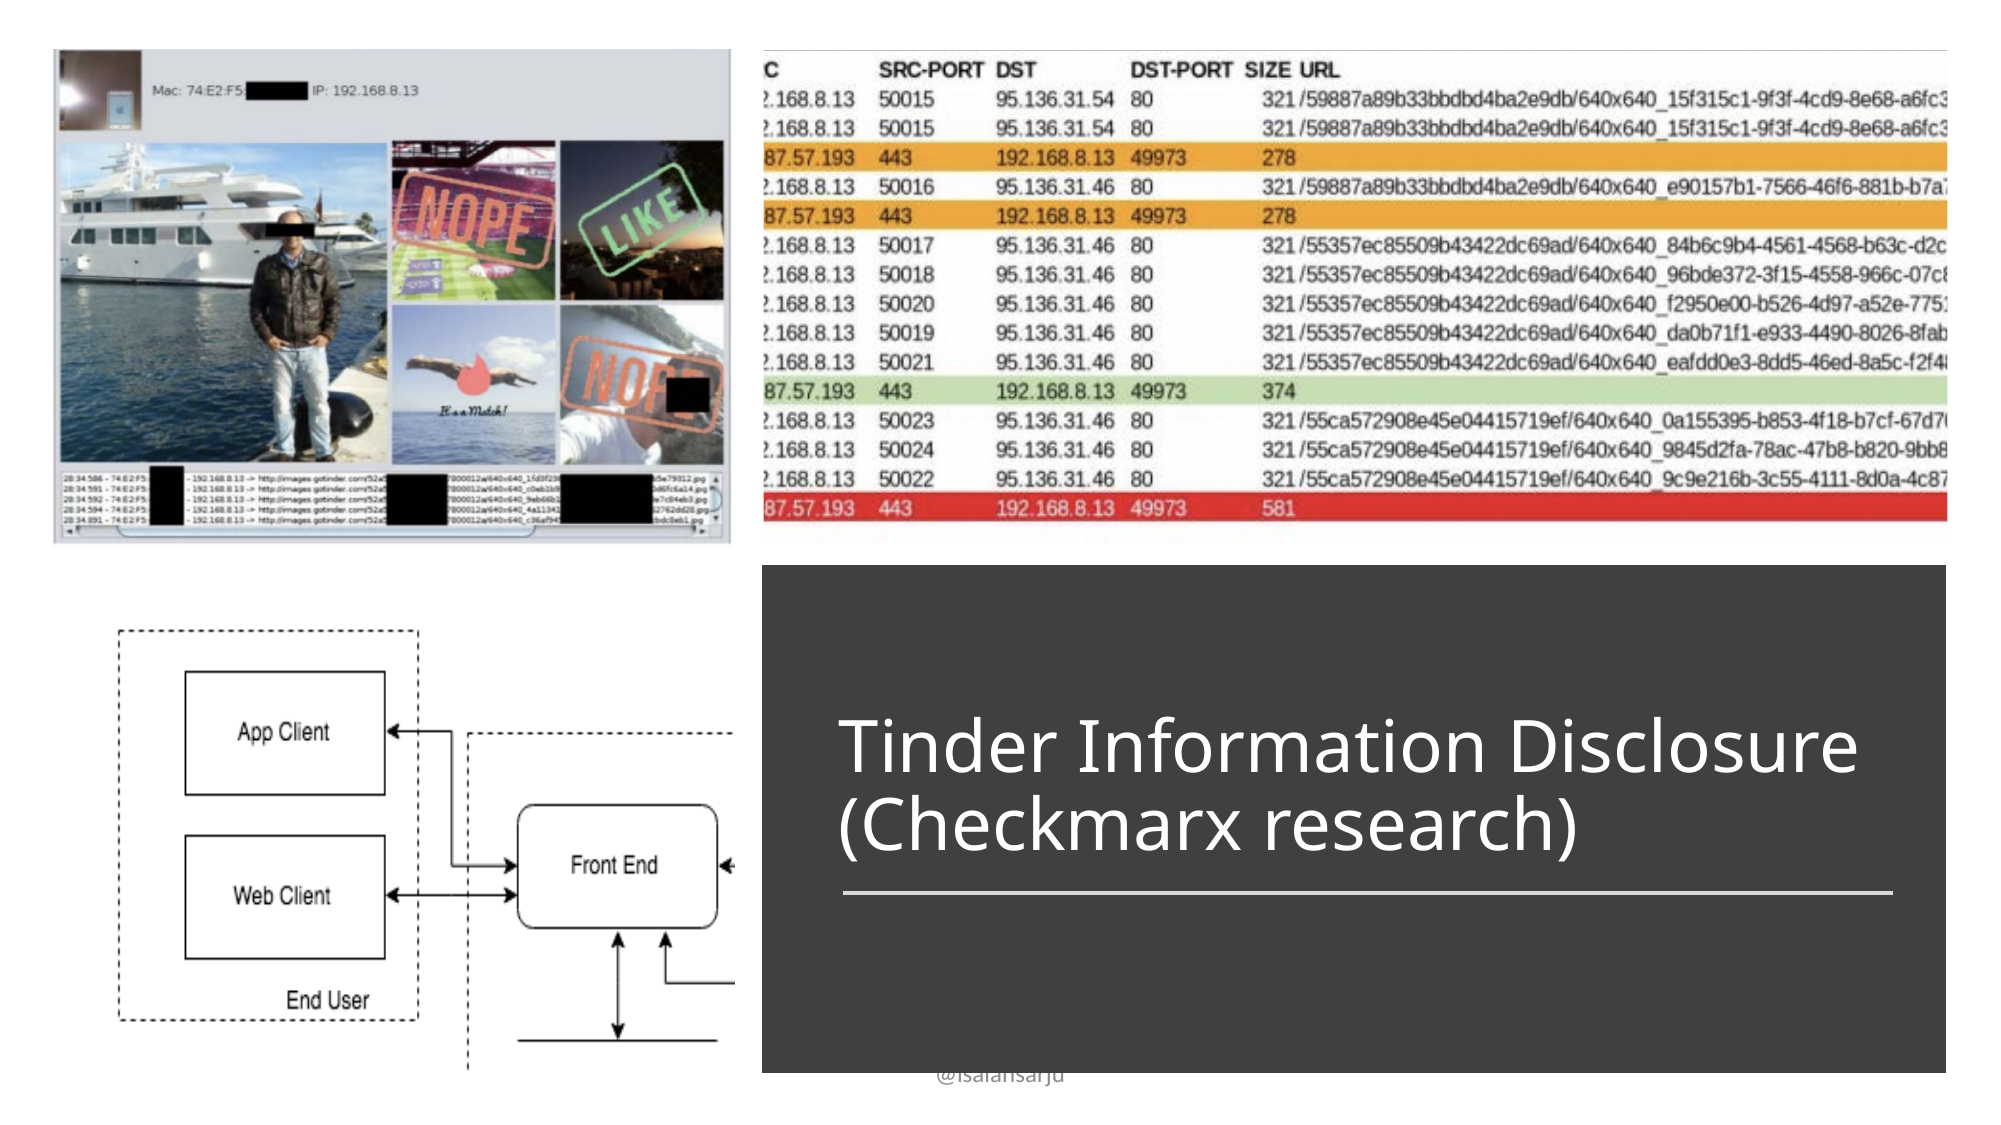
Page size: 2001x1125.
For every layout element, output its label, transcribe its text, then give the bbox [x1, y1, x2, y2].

footer @isaiahsarju [662, 1042, 1338, 1103]
text_box [771, 575, 1937, 1064]
picture [52, 49, 735, 550]
title Tinder Information Disclosure (Checkmarx research) [823, 625, 1885, 875]
picture [52, 575, 735, 1073]
picture [763, 49, 1948, 543]
